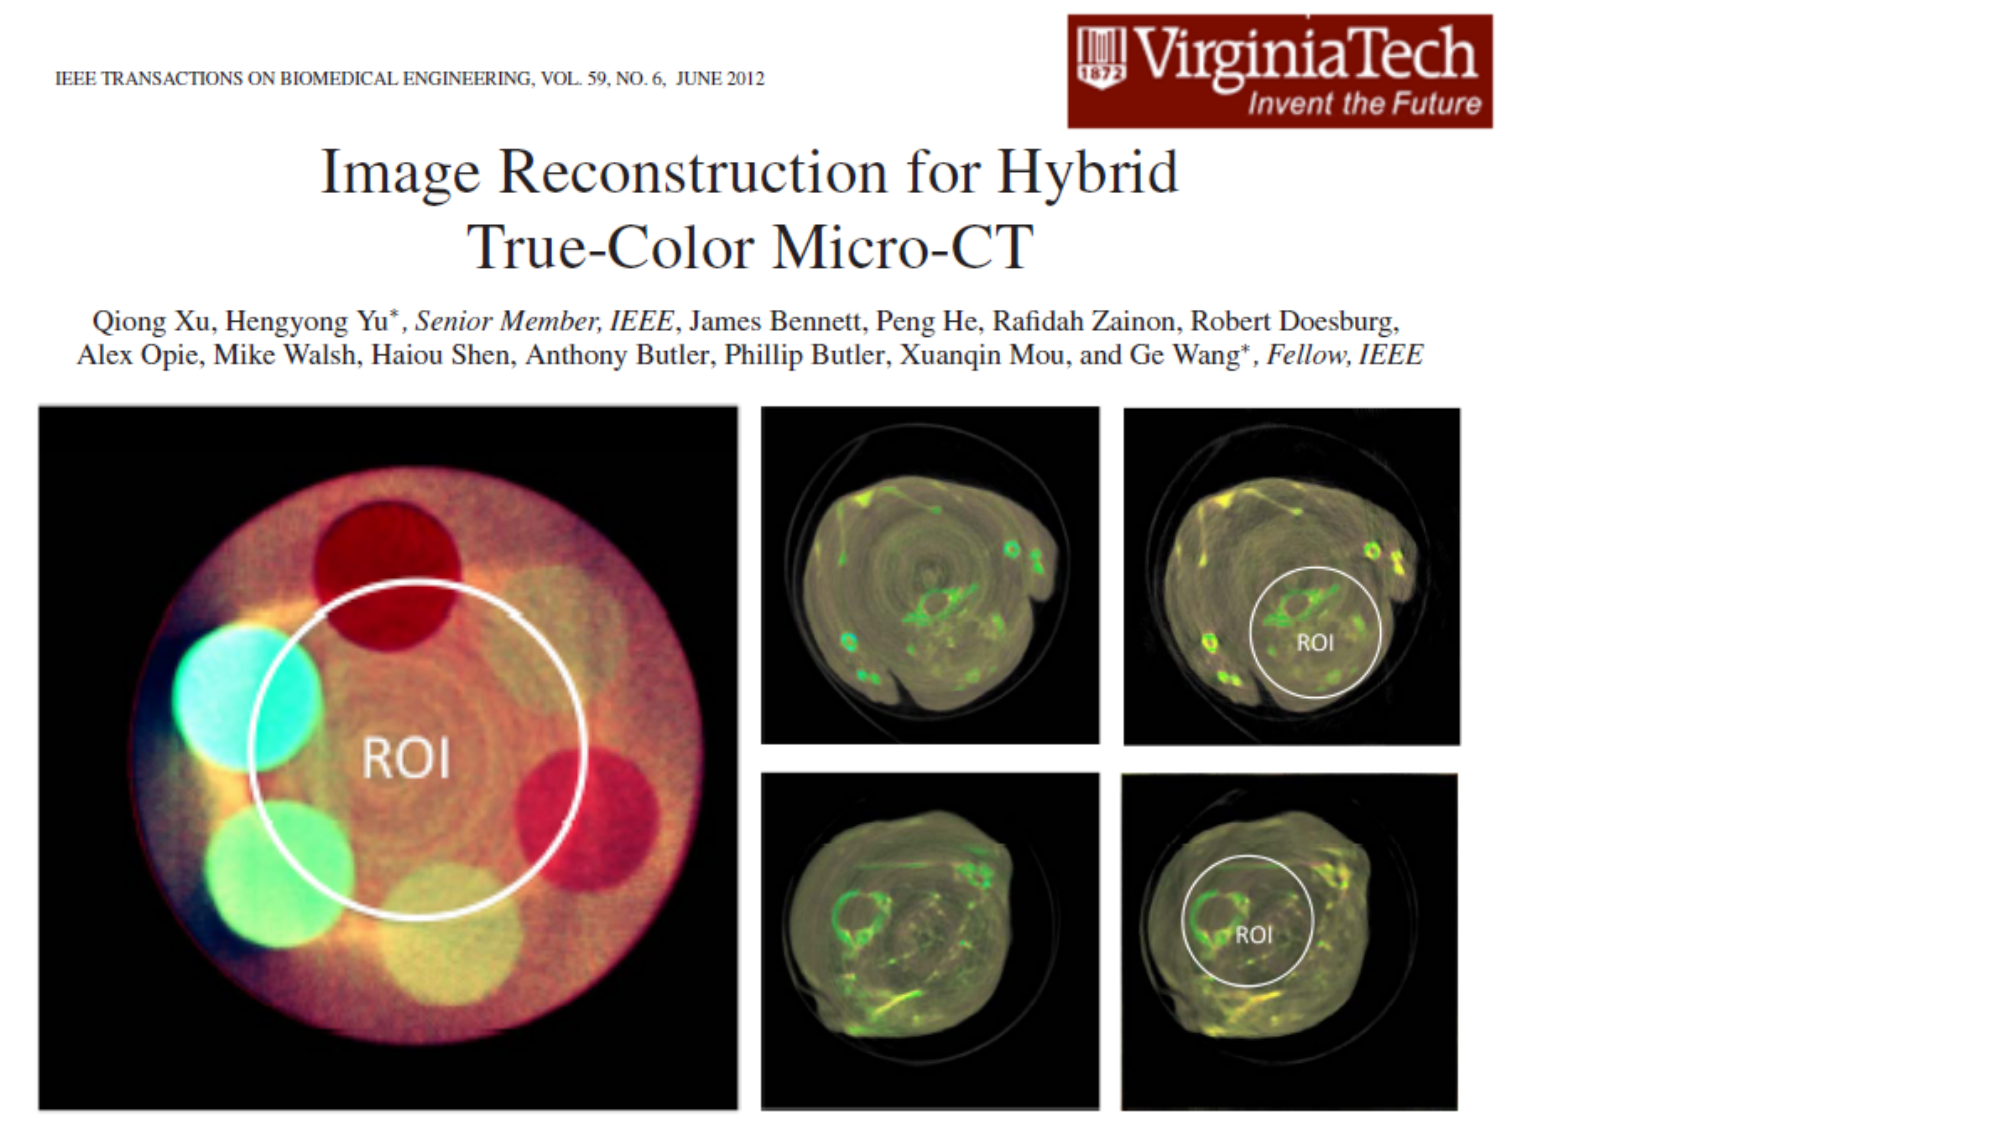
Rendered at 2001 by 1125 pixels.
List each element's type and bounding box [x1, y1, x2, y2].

picture [29, 398, 1466, 1121]
picture [0, 10, 1501, 388]
